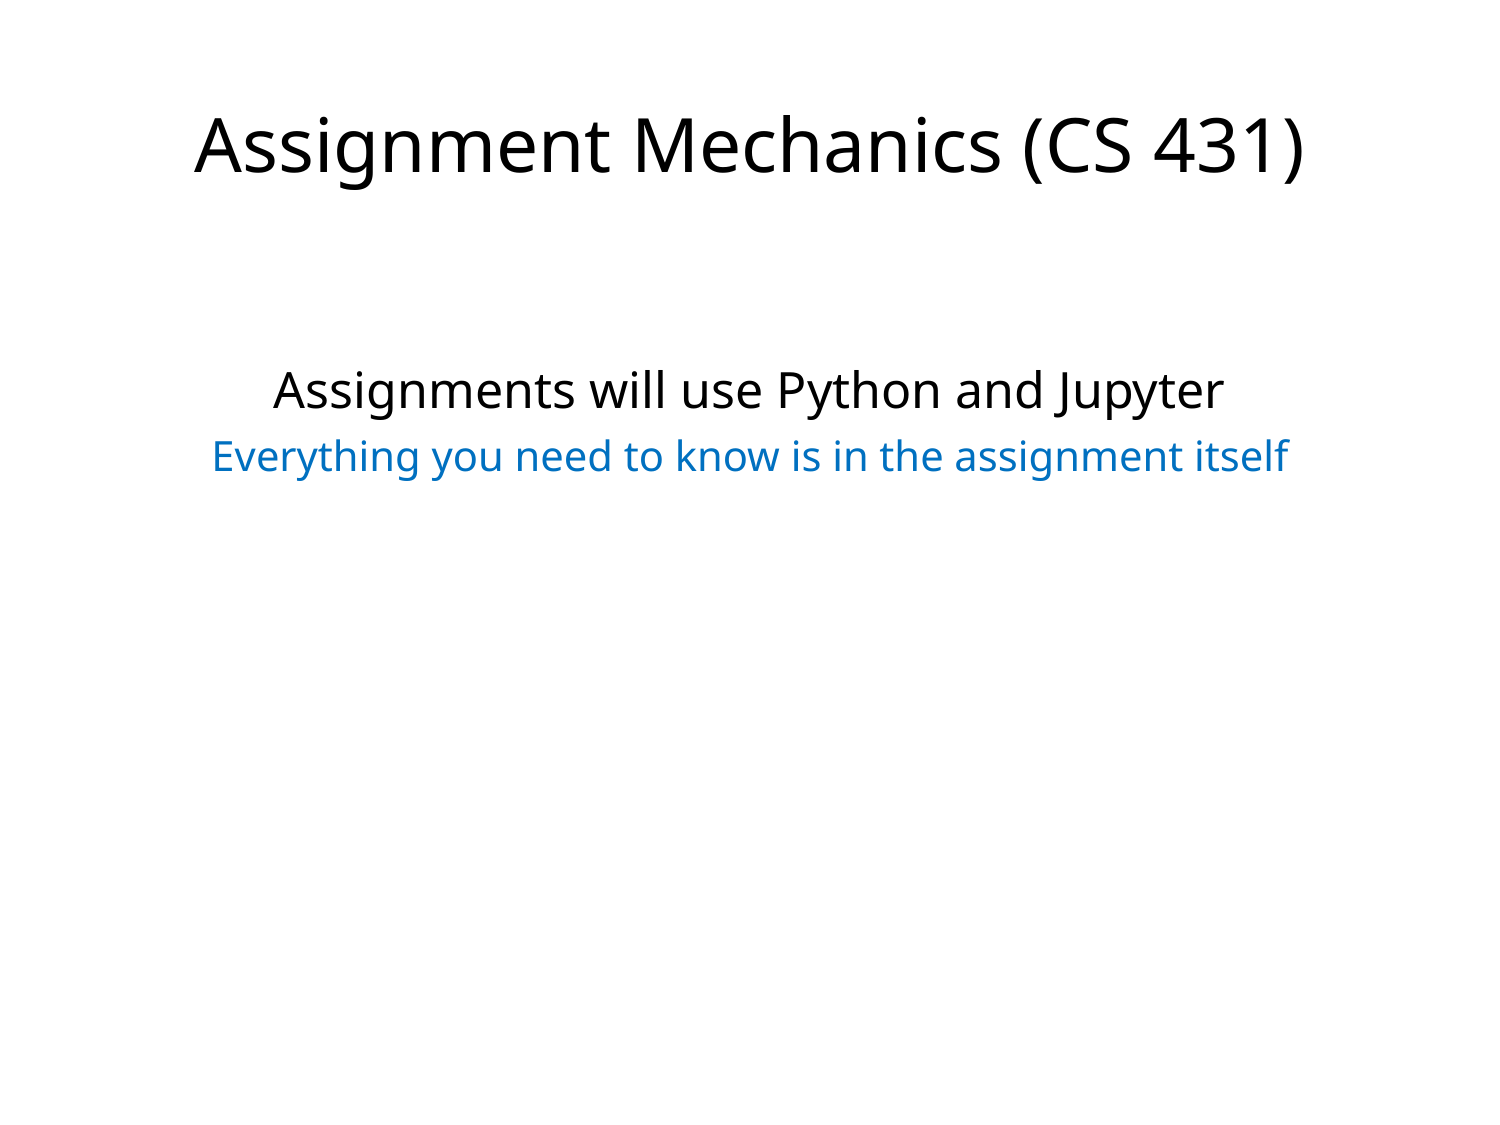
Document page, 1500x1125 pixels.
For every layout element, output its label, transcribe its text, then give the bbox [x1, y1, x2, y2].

text_box Assignment Mechanics (CS 431) [0, 90, 1500, 203]
text_box Everything you need to know is in the assignment itself [0, 421, 1500, 487]
text_box Assignments will use Python and Jupyter [0, 351, 1500, 421]
